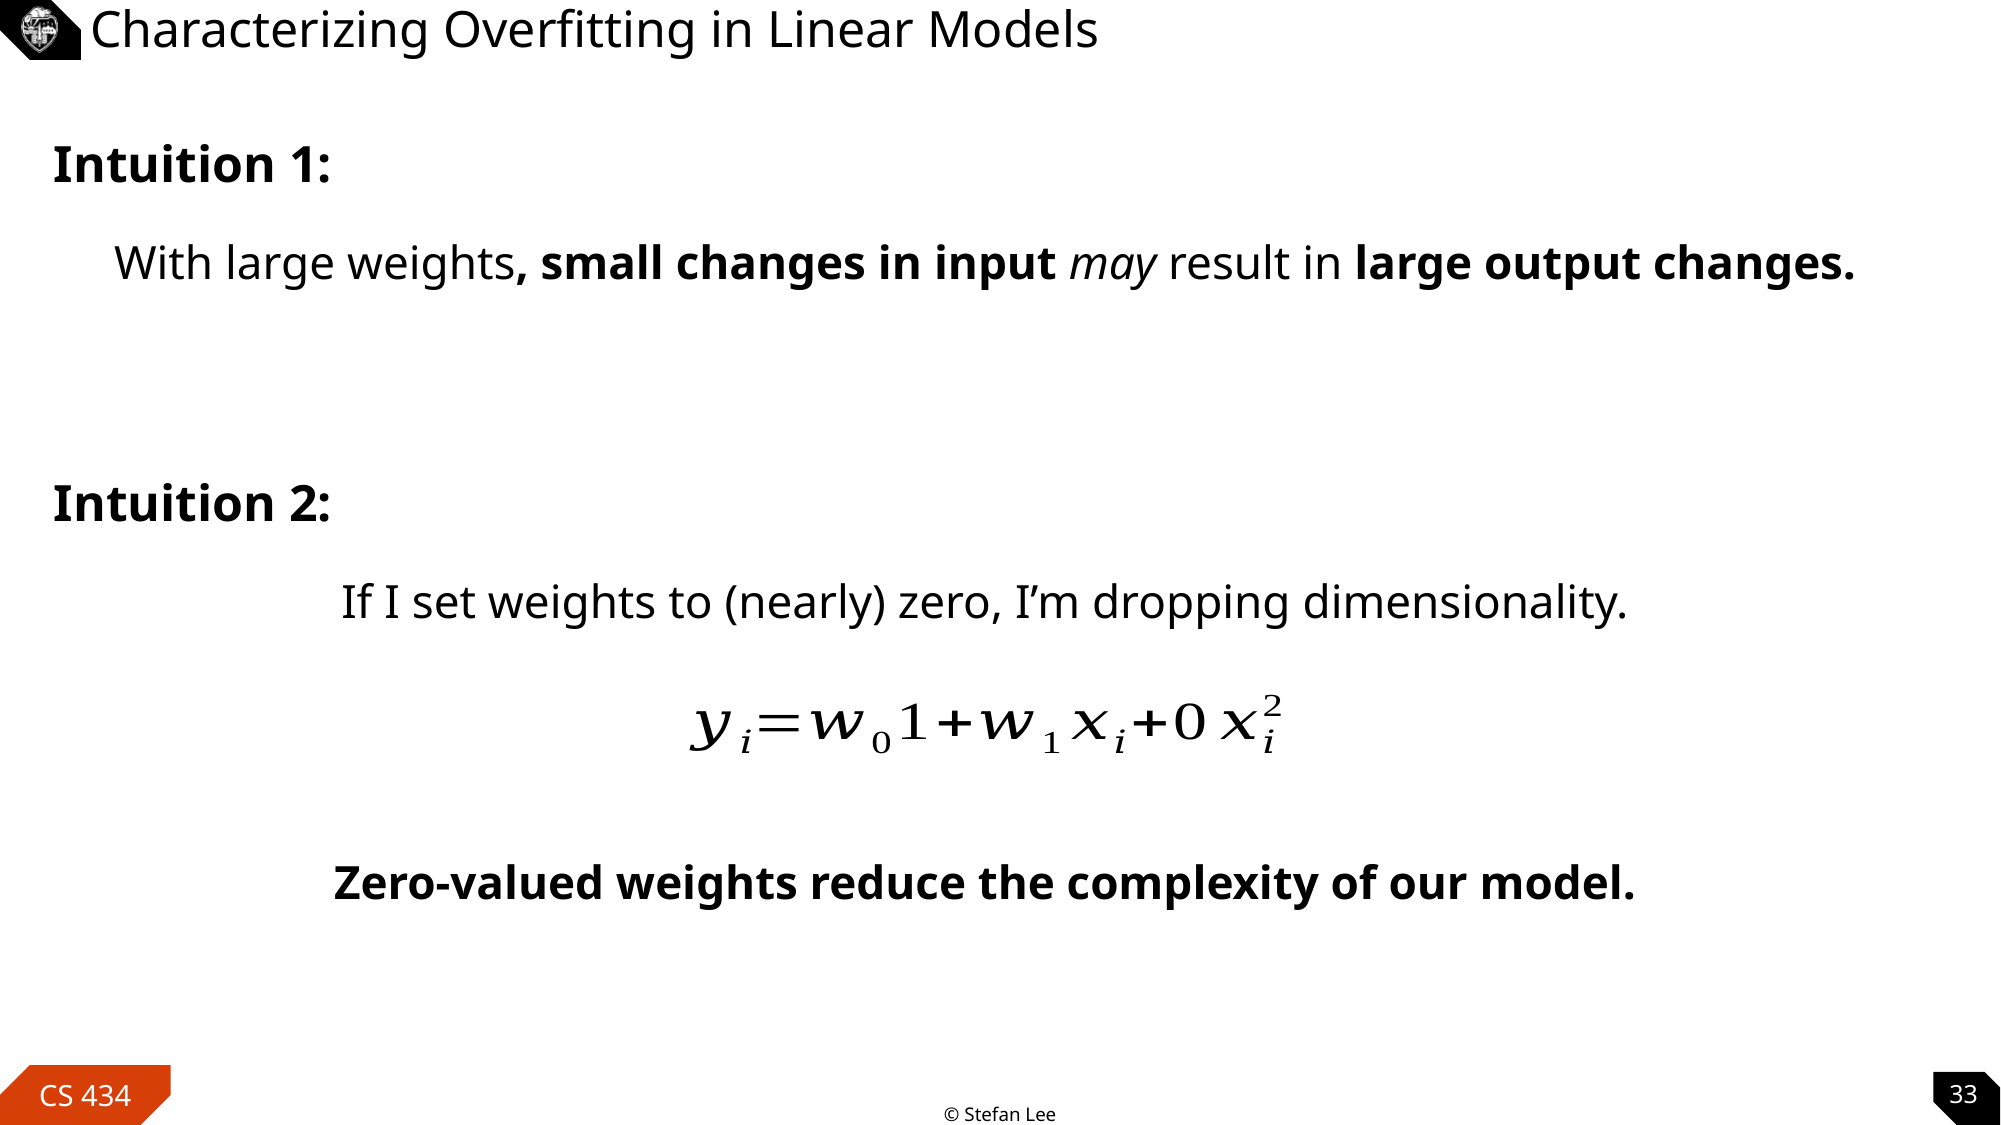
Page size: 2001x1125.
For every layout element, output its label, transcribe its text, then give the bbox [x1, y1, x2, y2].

slide_number 33 [1933, 1071, 1994, 1119]
text_box Zero-valued weights reduce the complexity of our model. [22, 846, 1948, 916]
text_box If I set weights to (nearly) zero, I’m dropping dimensionality. [22, 564, 1948, 635]
title Characterizing Overfitting in Linear Models [0, 1, 1699, 61]
text_box With large weights, small changes in input may result in large output changes. [22, 226, 1948, 297]
text_box Intuition 2: [39, 463, 1964, 539]
text_box Intuition 1: [39, 125, 1964, 201]
